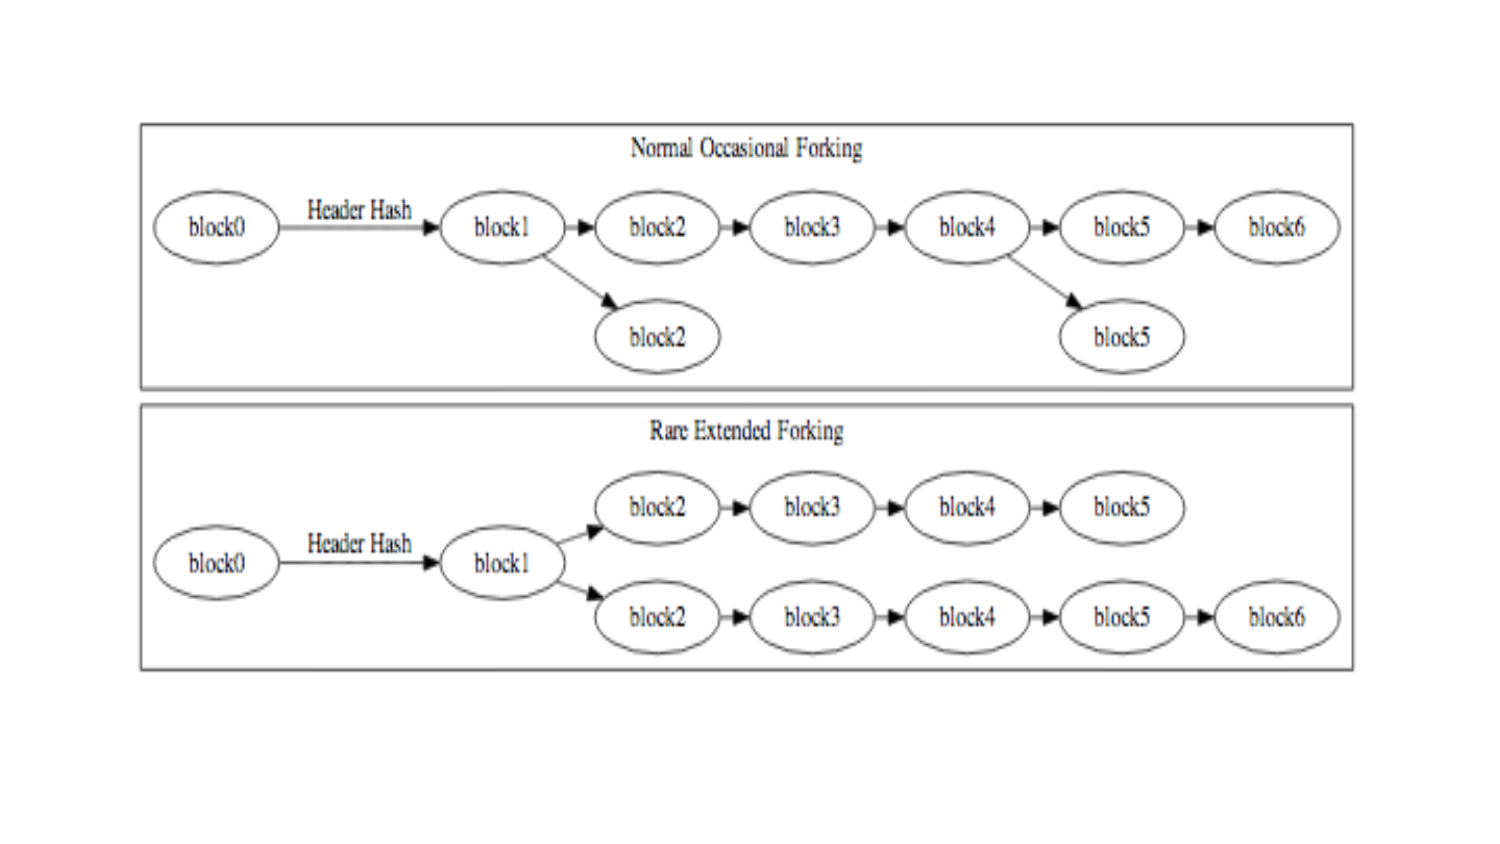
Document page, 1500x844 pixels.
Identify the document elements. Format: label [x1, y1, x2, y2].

picture [99, 107, 1399, 696]
